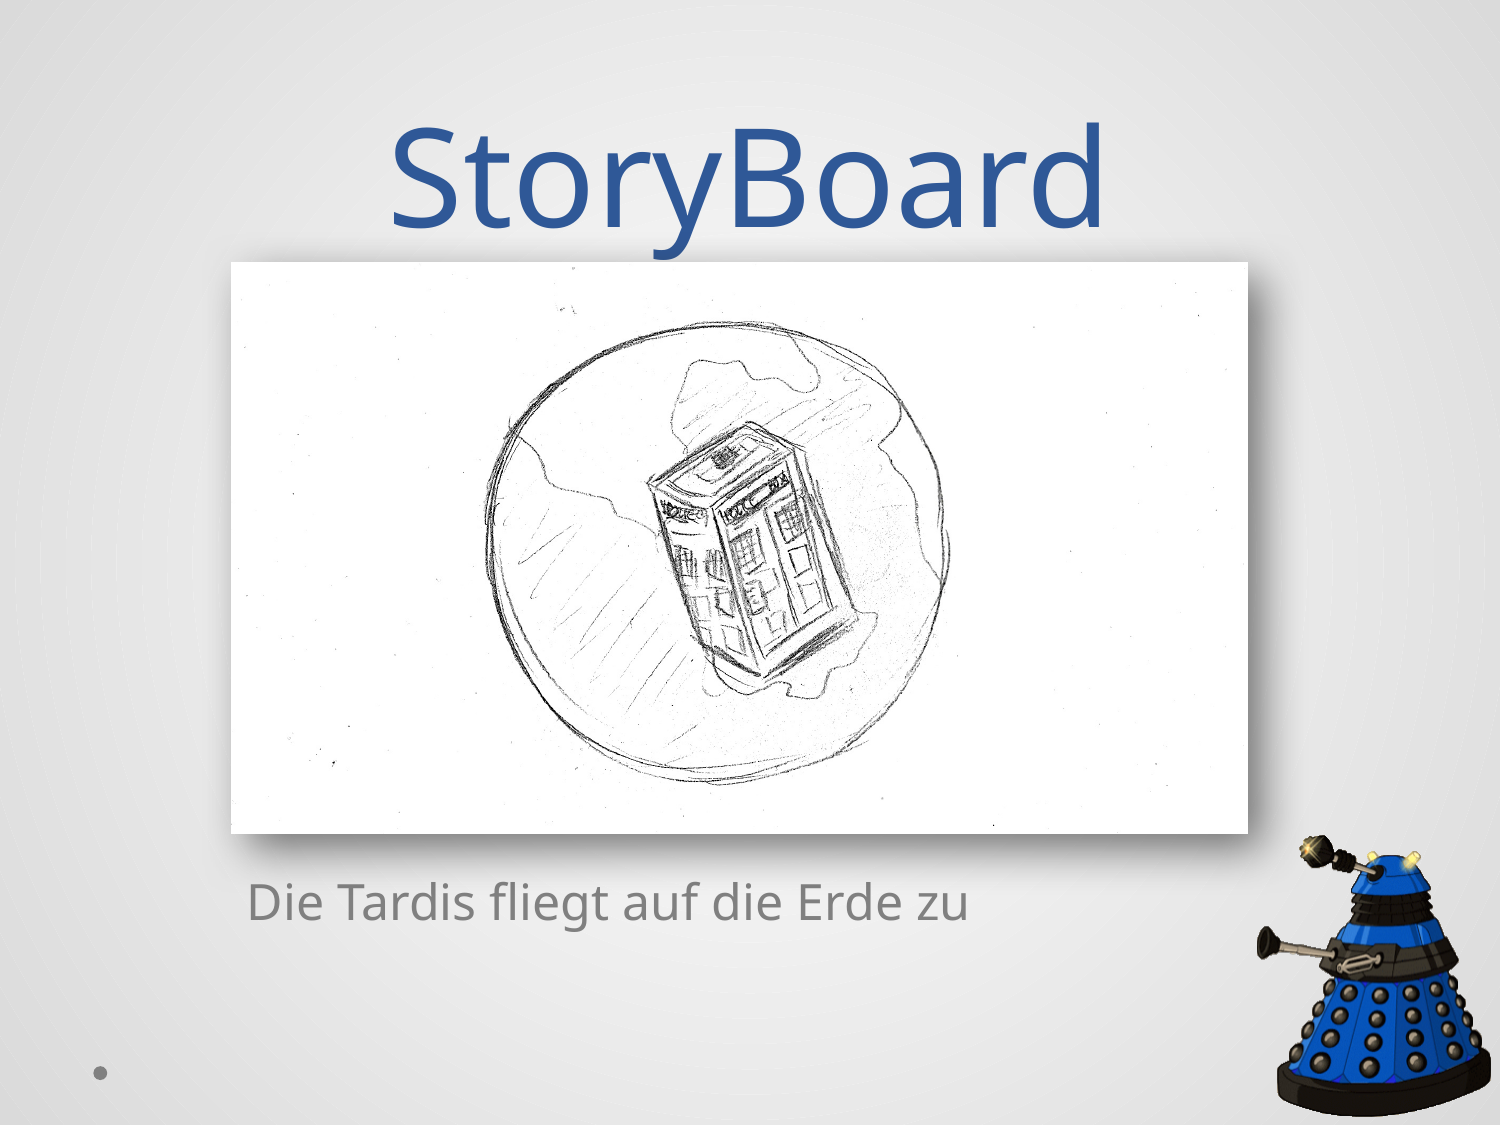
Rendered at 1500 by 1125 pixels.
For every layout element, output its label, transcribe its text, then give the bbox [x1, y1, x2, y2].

picture [231, 262, 1500, 1125]
title StoryBoard [75, 0, 1425, 263]
list Die Tardis fliegt auf die Erde zu [231, 866, 1242, 1114]
